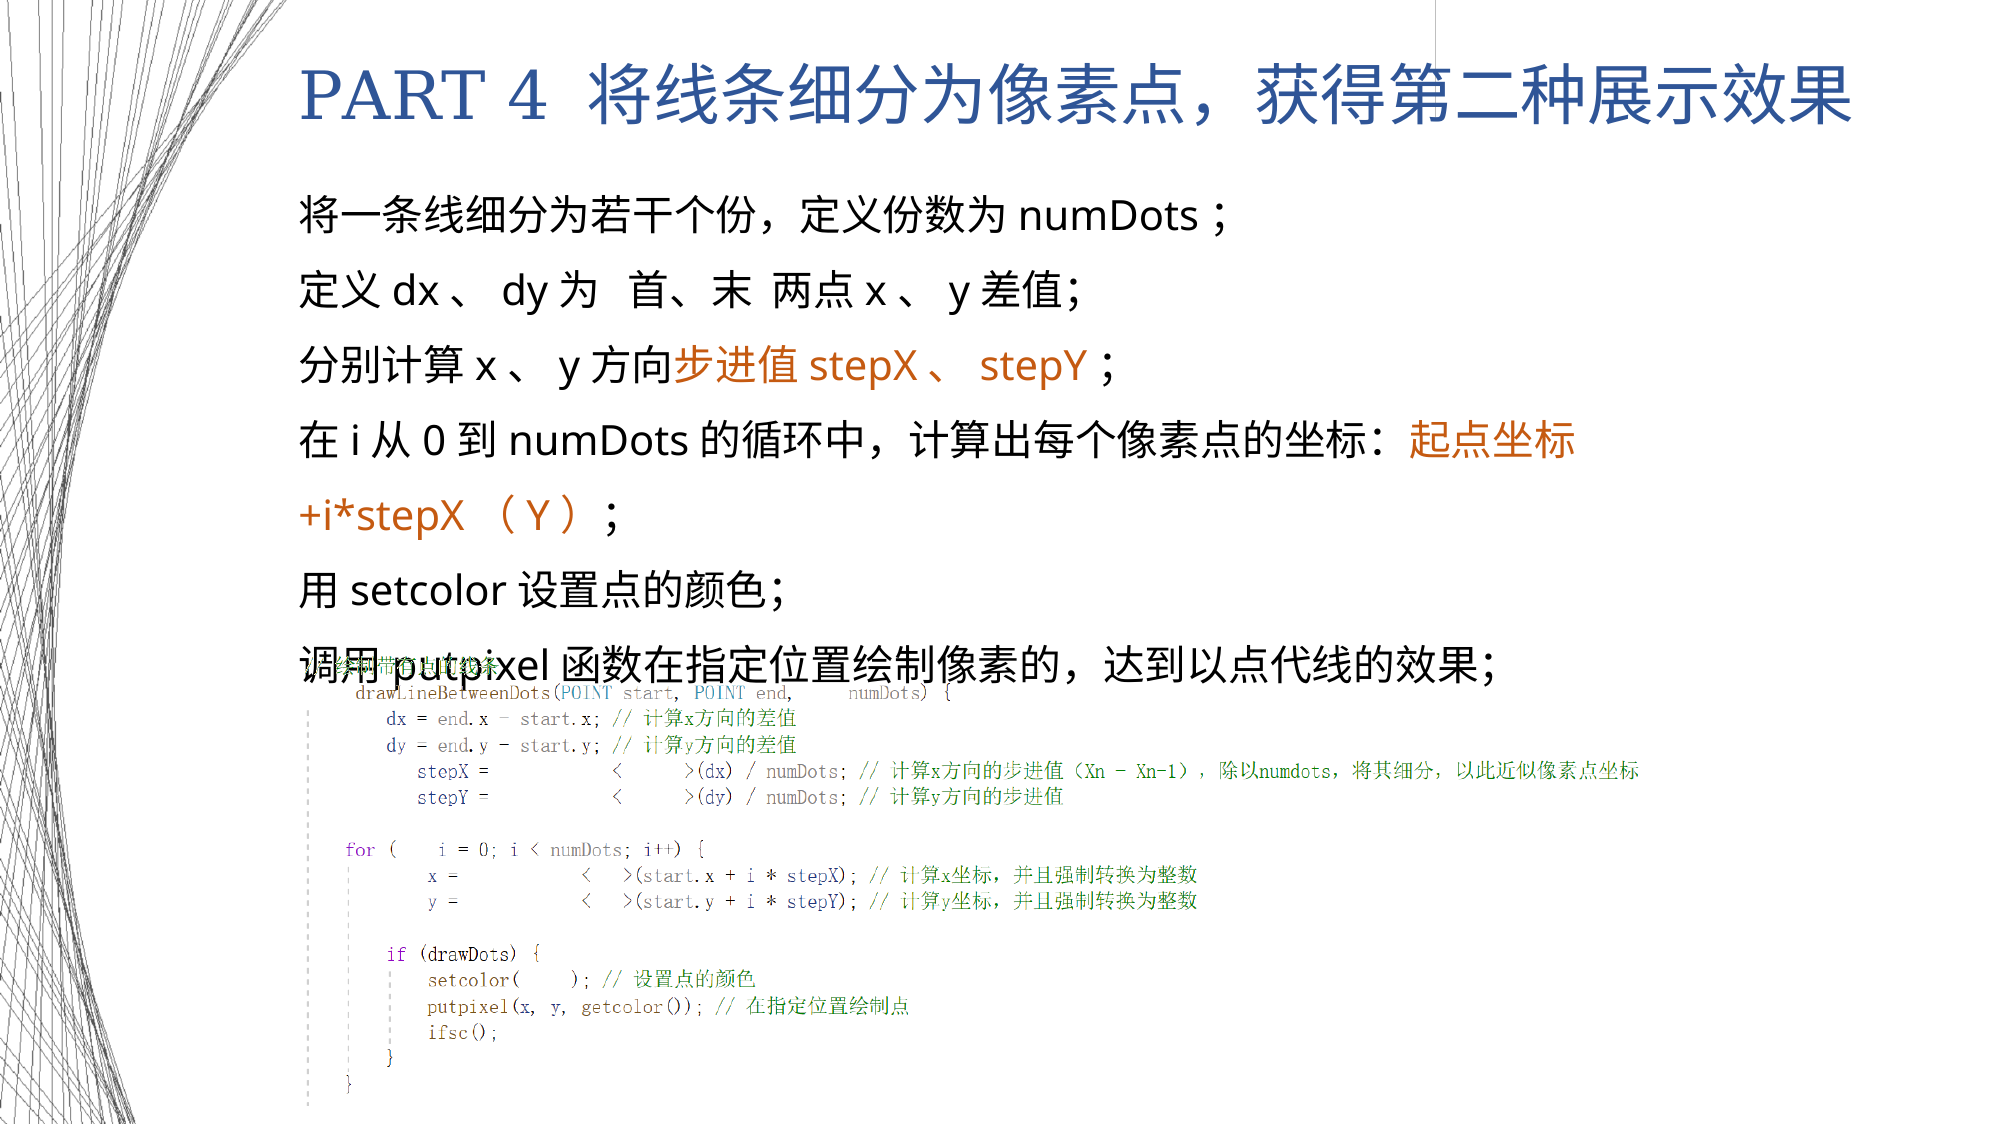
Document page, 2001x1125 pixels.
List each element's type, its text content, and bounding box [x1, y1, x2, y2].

text_box PART 4 将线条细分为像素点，获得第二种展示效果 [1436, 45, 1872, 140]
text_box 将一条线细分为若干个份，定义份数为numDots； 定义dx、dy为 首、末 两点x、y差值； 分别计算x、y方向步进值stepX、stepY； 在i从0到numDots的循环中，计算出每个像素点的坐标：起点坐标+i*stepX（Y）； 用setcolor设置点的颜色； 调用putpixel函数在指定位置绘制像素的，达到以点代线的效果； [1436, 156, 1854, 696]
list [0, 0, 1436, 1124]
picture [305, 648, 1672, 1106]
